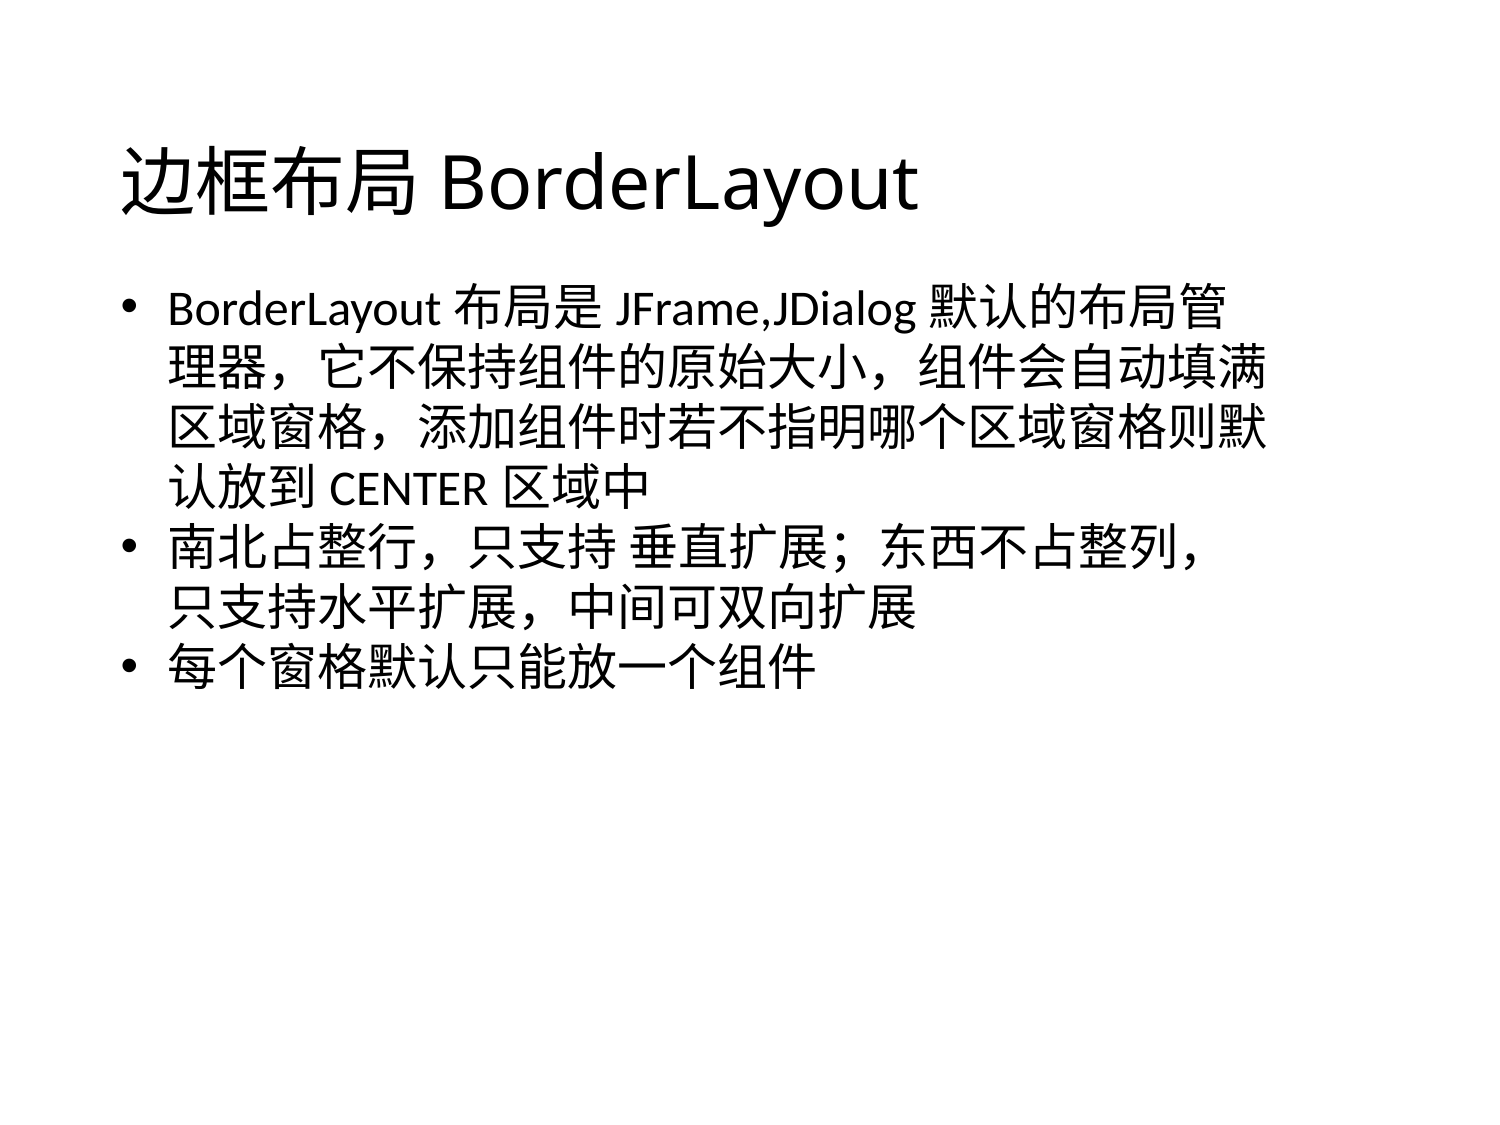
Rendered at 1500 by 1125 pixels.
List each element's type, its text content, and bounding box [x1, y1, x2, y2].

title 边框布局BorderLayout [105, 126, 1256, 245]
text_box BorderLayout布局是JFrame,JDialog默认的布局管理器，它不保持组件的原始大小，组件会自动填满区域窗格，添加组件时若不指明哪个区域窗格则默认放到CENTER区域中 南北占整行，只支持 垂直扩展；东西不占整列，只支持水平扩展，中间可双向扩展 每个窗格默认只能放一个组件 [105, 267, 1285, 703]
